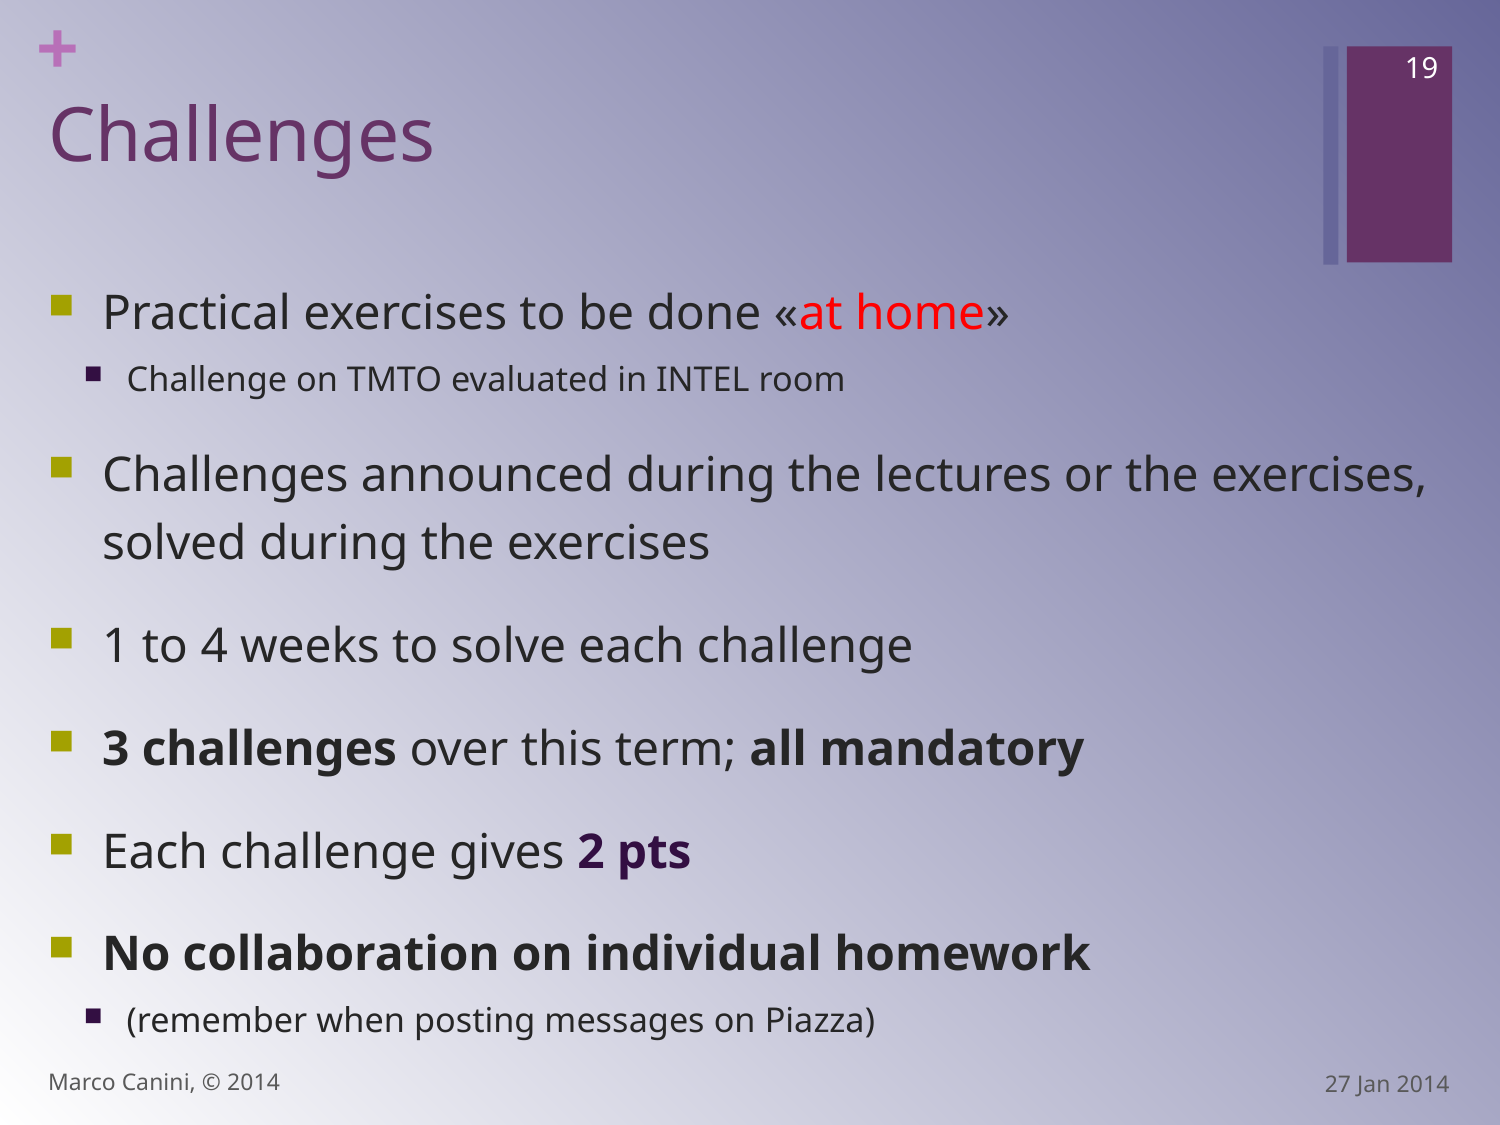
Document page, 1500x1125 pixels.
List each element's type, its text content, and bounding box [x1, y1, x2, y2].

title Challenges [33, 79, 1322, 262]
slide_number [1114, 1053, 1465, 1114]
slide_number 19 [1362, 39, 1454, 100]
footer Marco Canini, © 2014 [33, 1053, 1038, 1114]
list Practical exercises to be done «at home» Challenge on TMTO evaluated in INTEL room Challenges announced during the lectures or the exercises, solved during the exercises 1 to 4 weeks to solve each challenge 3 challenges over this term; all mandatory Each challenge gives 2 pts No collaboration on individual homework (remember when posting messages on Piazza) [33, 262, 1465, 1054]
